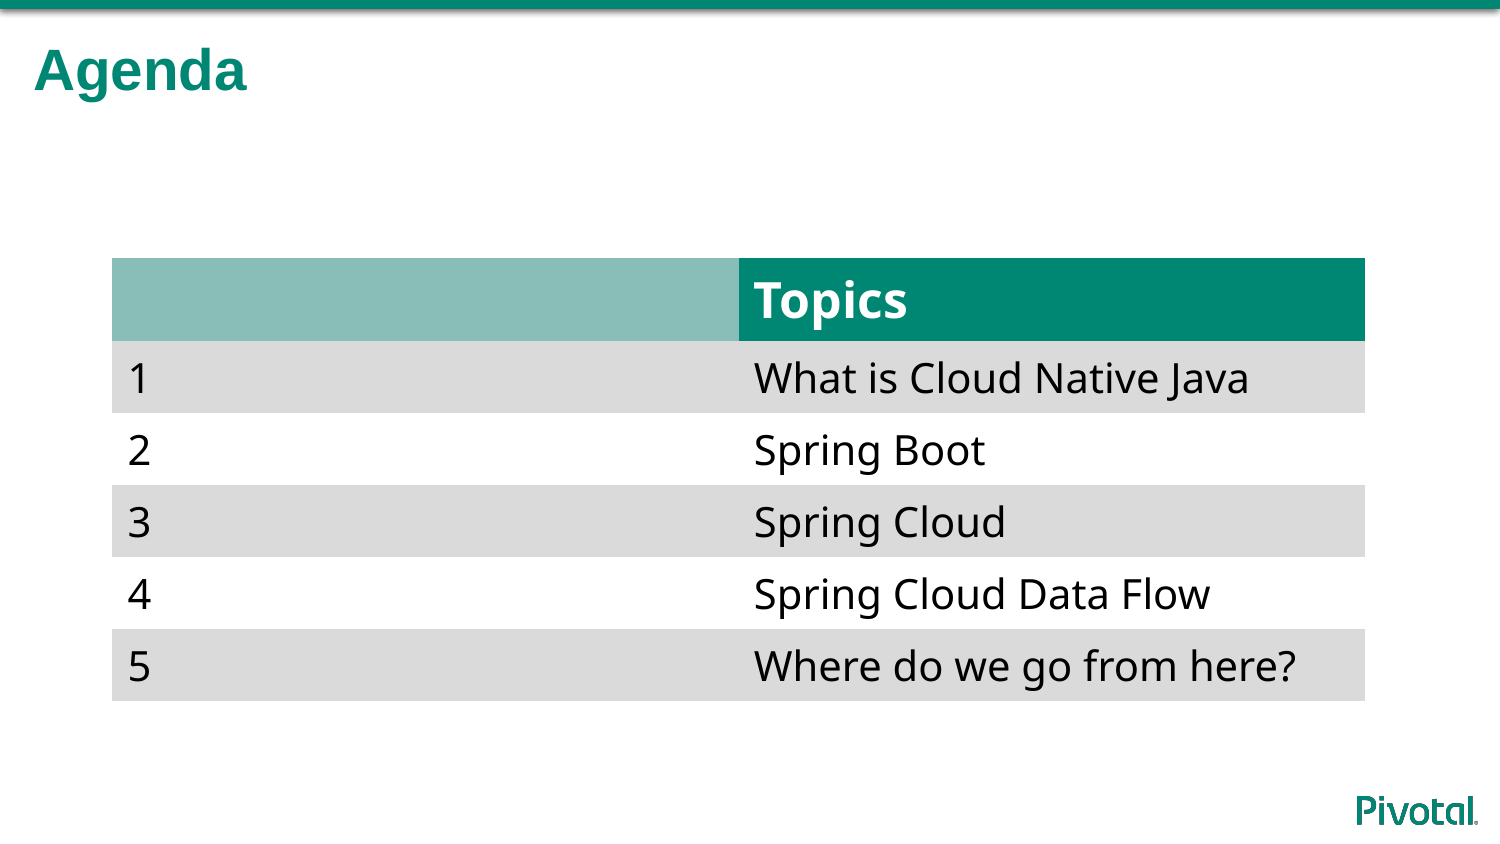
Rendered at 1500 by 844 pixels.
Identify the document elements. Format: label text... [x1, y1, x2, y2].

table_cell 2 [112, 413, 739, 485]
table_cell Spring Boot [739, 413, 1365, 485]
table_cell Spring Cloud Data Flow [739, 557, 1365, 629]
table_cell 4 [112, 557, 739, 629]
picture [1357, 796, 1478, 825]
table_header [112, 258, 739, 341]
table_cell 1 [112, 341, 739, 413]
table_cell What is Cloud Native Java [739, 341, 1365, 413]
table_cell Spring Cloud [739, 485, 1365, 557]
table_header Topics [739, 258, 1365, 341]
title Agenda [18, 24, 1462, 103]
table_cell Where do we go from here? [739, 629, 1365, 701]
table_cell 3 [112, 485, 739, 557]
table_cell 5 [112, 629, 739, 701]
